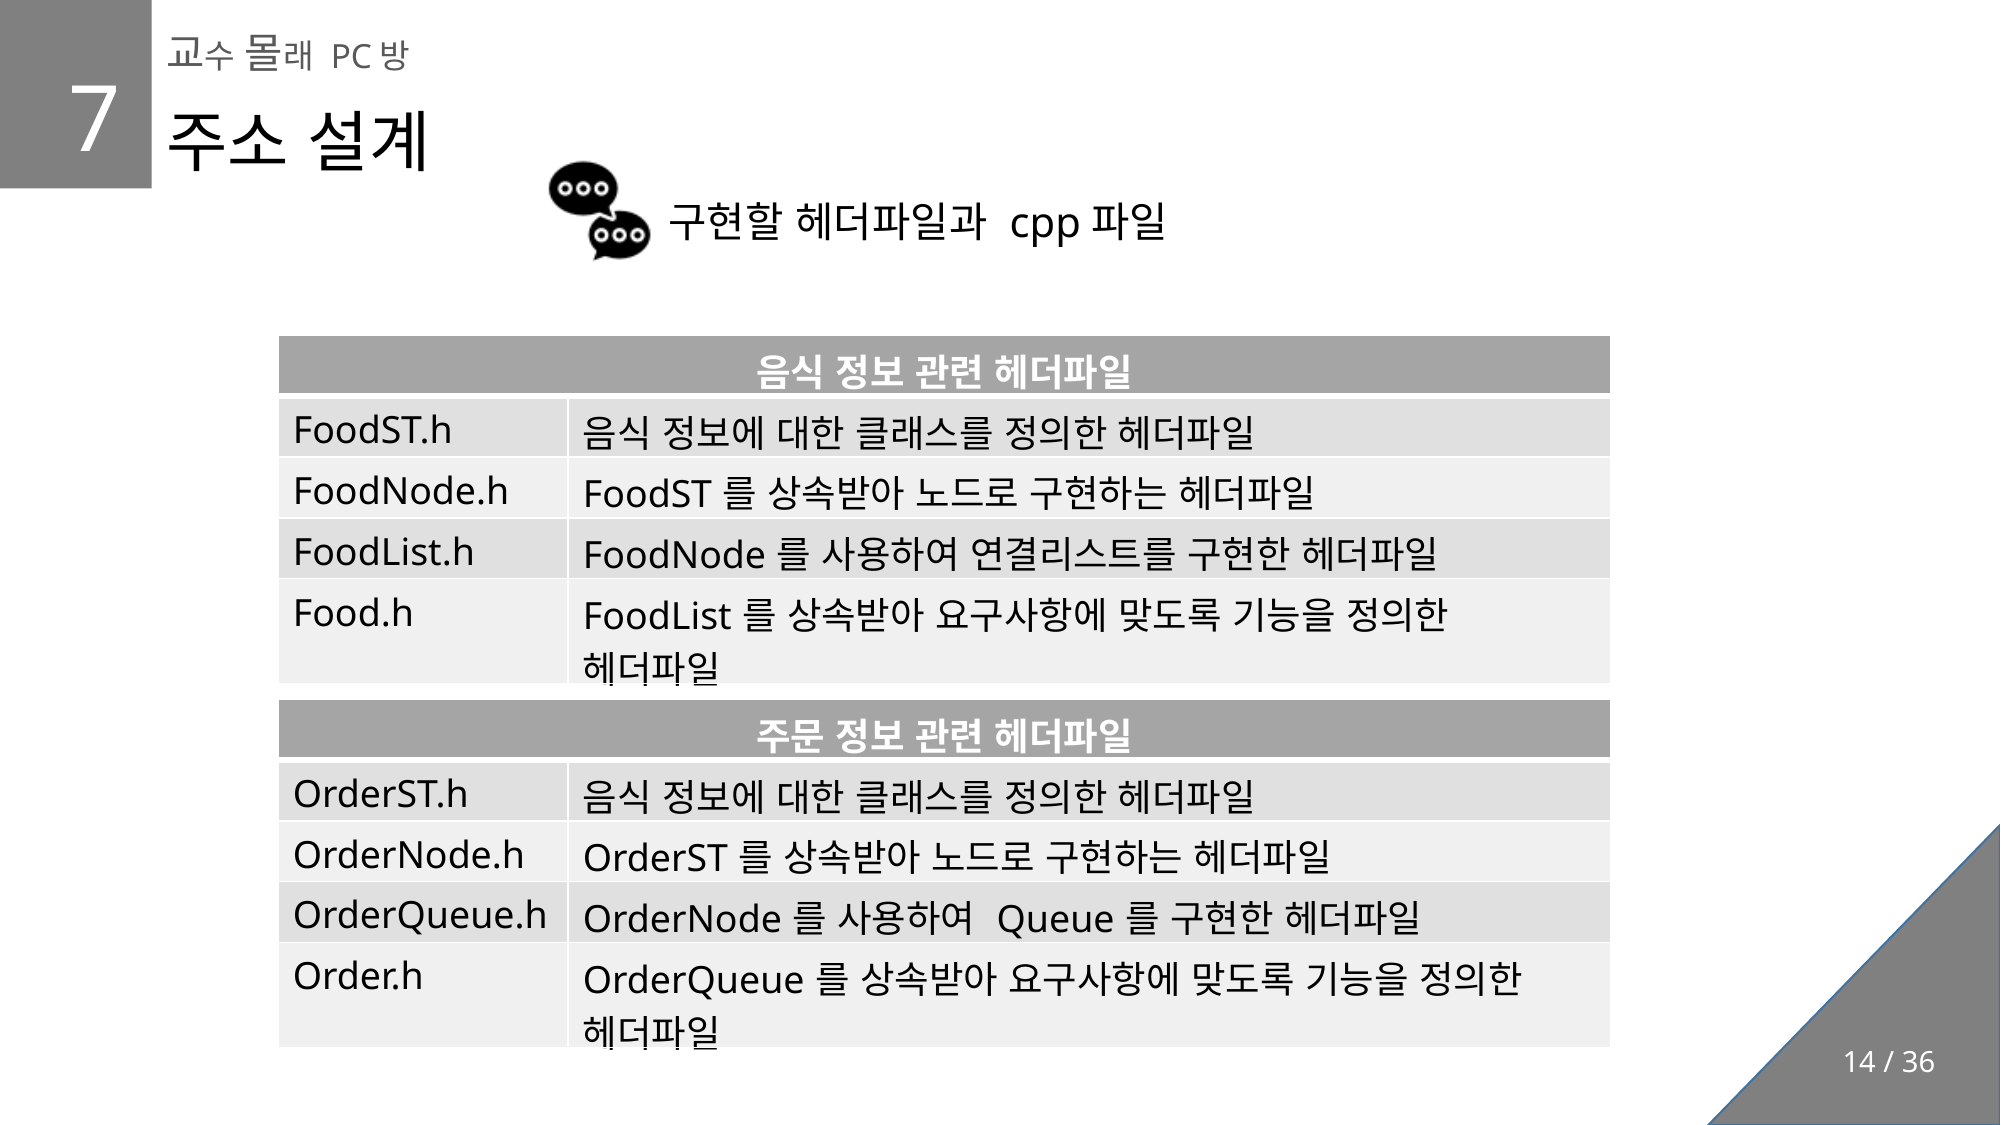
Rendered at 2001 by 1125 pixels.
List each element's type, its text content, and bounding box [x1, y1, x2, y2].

table_cell 음식 정보에 대한 클래스를 정의한 헤더파일 [569, 763, 1610, 820]
text_box [1706, 823, 2000, 1125]
table_cell OrderQueue를 상속받아 요구사항에 맞도록 기능을 정의한 헤더파일 [569, 943, 1610, 1047]
table_cell OrderST를 상속받아 노드로 구현하는 헤더파일 [569, 822, 1610, 881]
table_header 주문 정보 관련 헤더파일 [279, 700, 1610, 757]
table_cell OrderNode를 사용하여 Queue를 구현한 헤더파일 [569, 882, 1610, 942]
table_cell FoodNode를 사용하여 연결리스트를 구현한 헤더파일 [569, 519, 1610, 578]
table_cell OrderQueue.h [279, 882, 567, 942]
picture [546, 158, 654, 265]
table_cell FoodList를 상속받아 요구사항에 맞도록 기능을 정의한 헤더파일 [569, 579, 1610, 683]
text_box 구현할 헤더파일과 cpp파일 [654, 188, 1236, 254]
table_cell Food.h [279, 579, 567, 683]
text_box 교수 몰래 PC방 [151, 19, 456, 84]
text_box 14 / 36 [1827, 1035, 1966, 1086]
table_cell FoodList.h [279, 519, 567, 578]
text_box [0, 0, 153, 189]
table_cell FoodNode.h [279, 458, 567, 517]
table_cell FoodST.h [279, 399, 567, 456]
table_cell 음식 정보에 대한 클래스를 정의한 헤더파일 [569, 399, 1610, 456]
table_cell OrderST.h [279, 763, 567, 820]
text_box 주소 설계 [151, 92, 719, 188]
table_cell FoodST를 상속받아 노드로 구현하는 헤더파일 [569, 458, 1610, 517]
table_cell OrderNode.h [279, 822, 567, 881]
table_cell Order.h [279, 943, 567, 1047]
text_box 7 [53, 52, 136, 177]
table_header 음식 정보 관련 헤더파일 [279, 336, 1610, 393]
